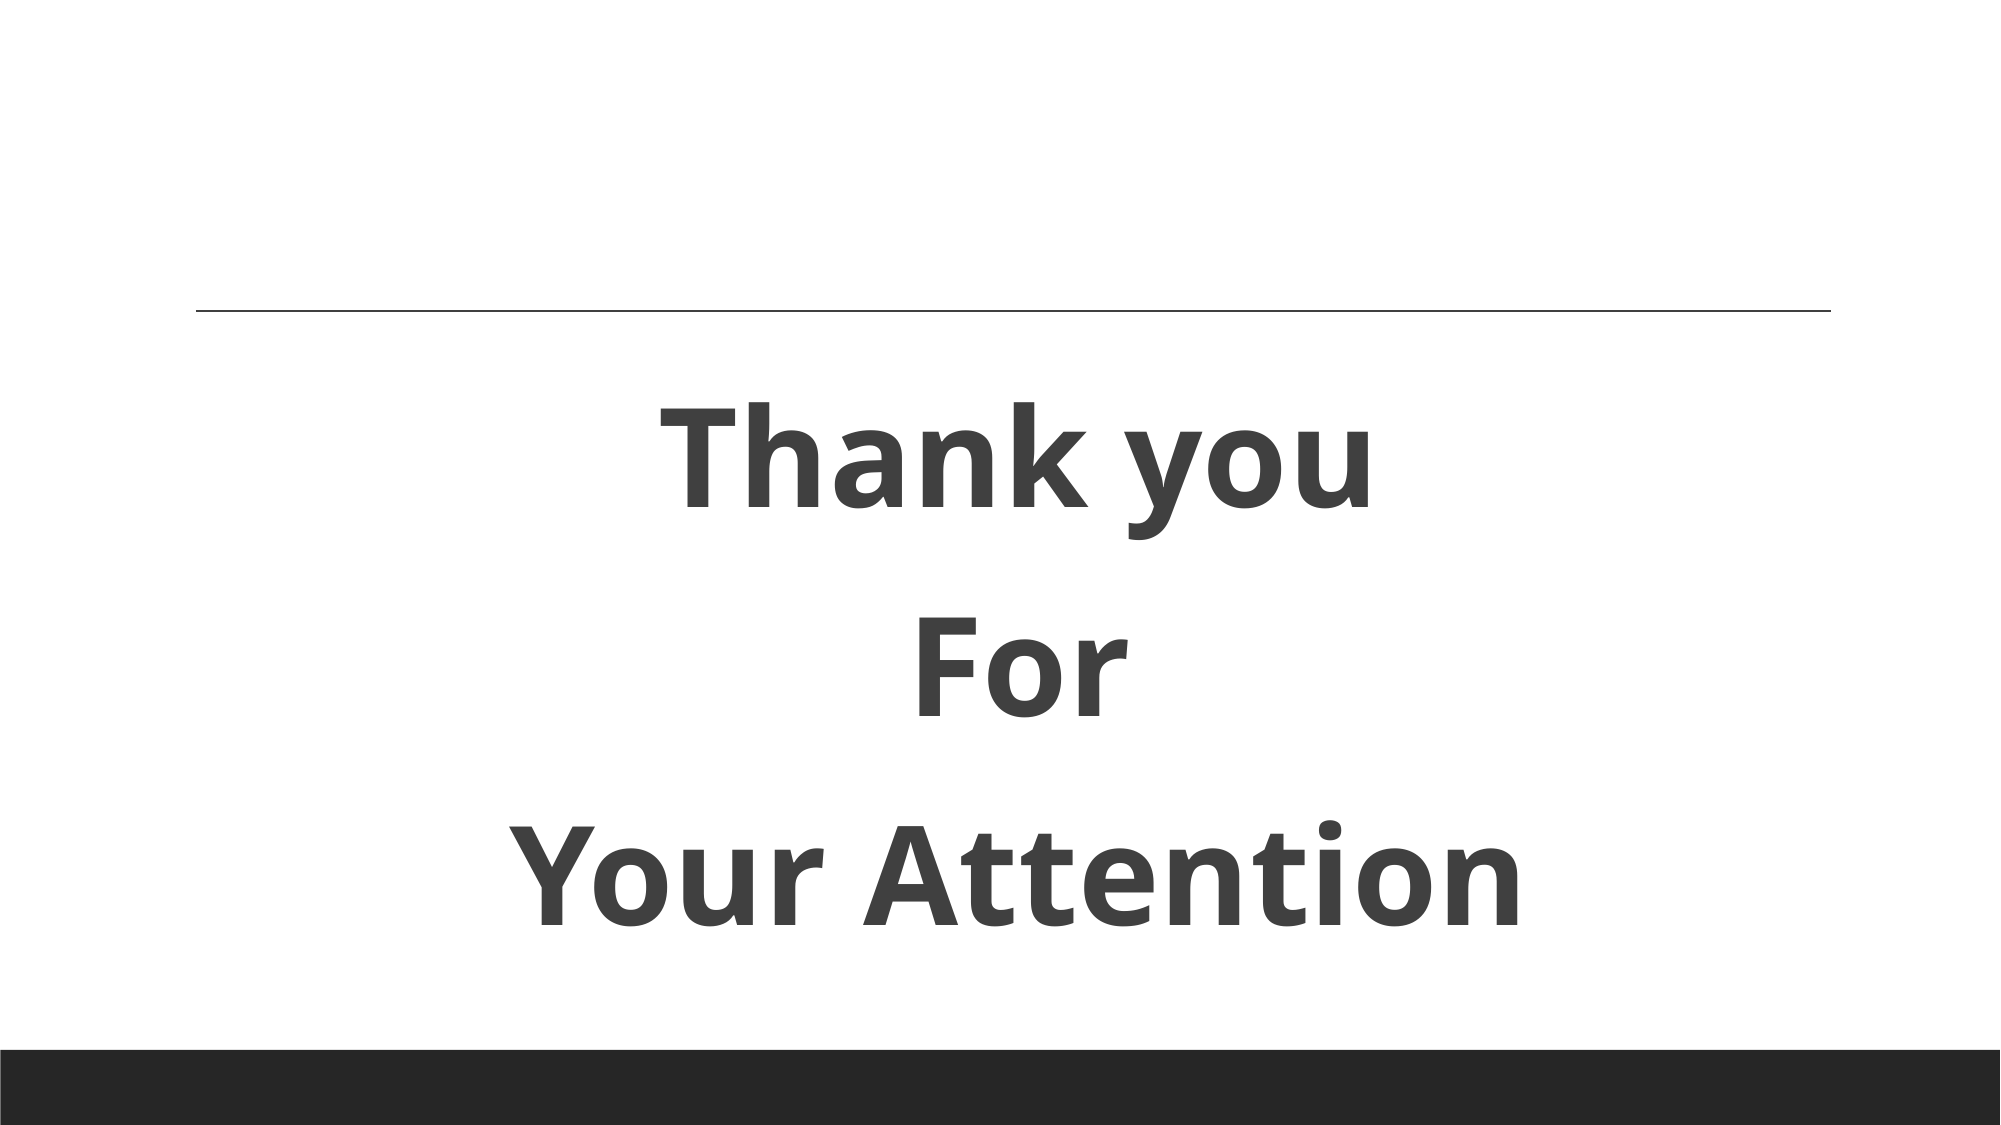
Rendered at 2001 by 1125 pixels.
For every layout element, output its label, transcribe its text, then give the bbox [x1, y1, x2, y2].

list Thank you For Your Attention [180, 345, 1830, 963]
